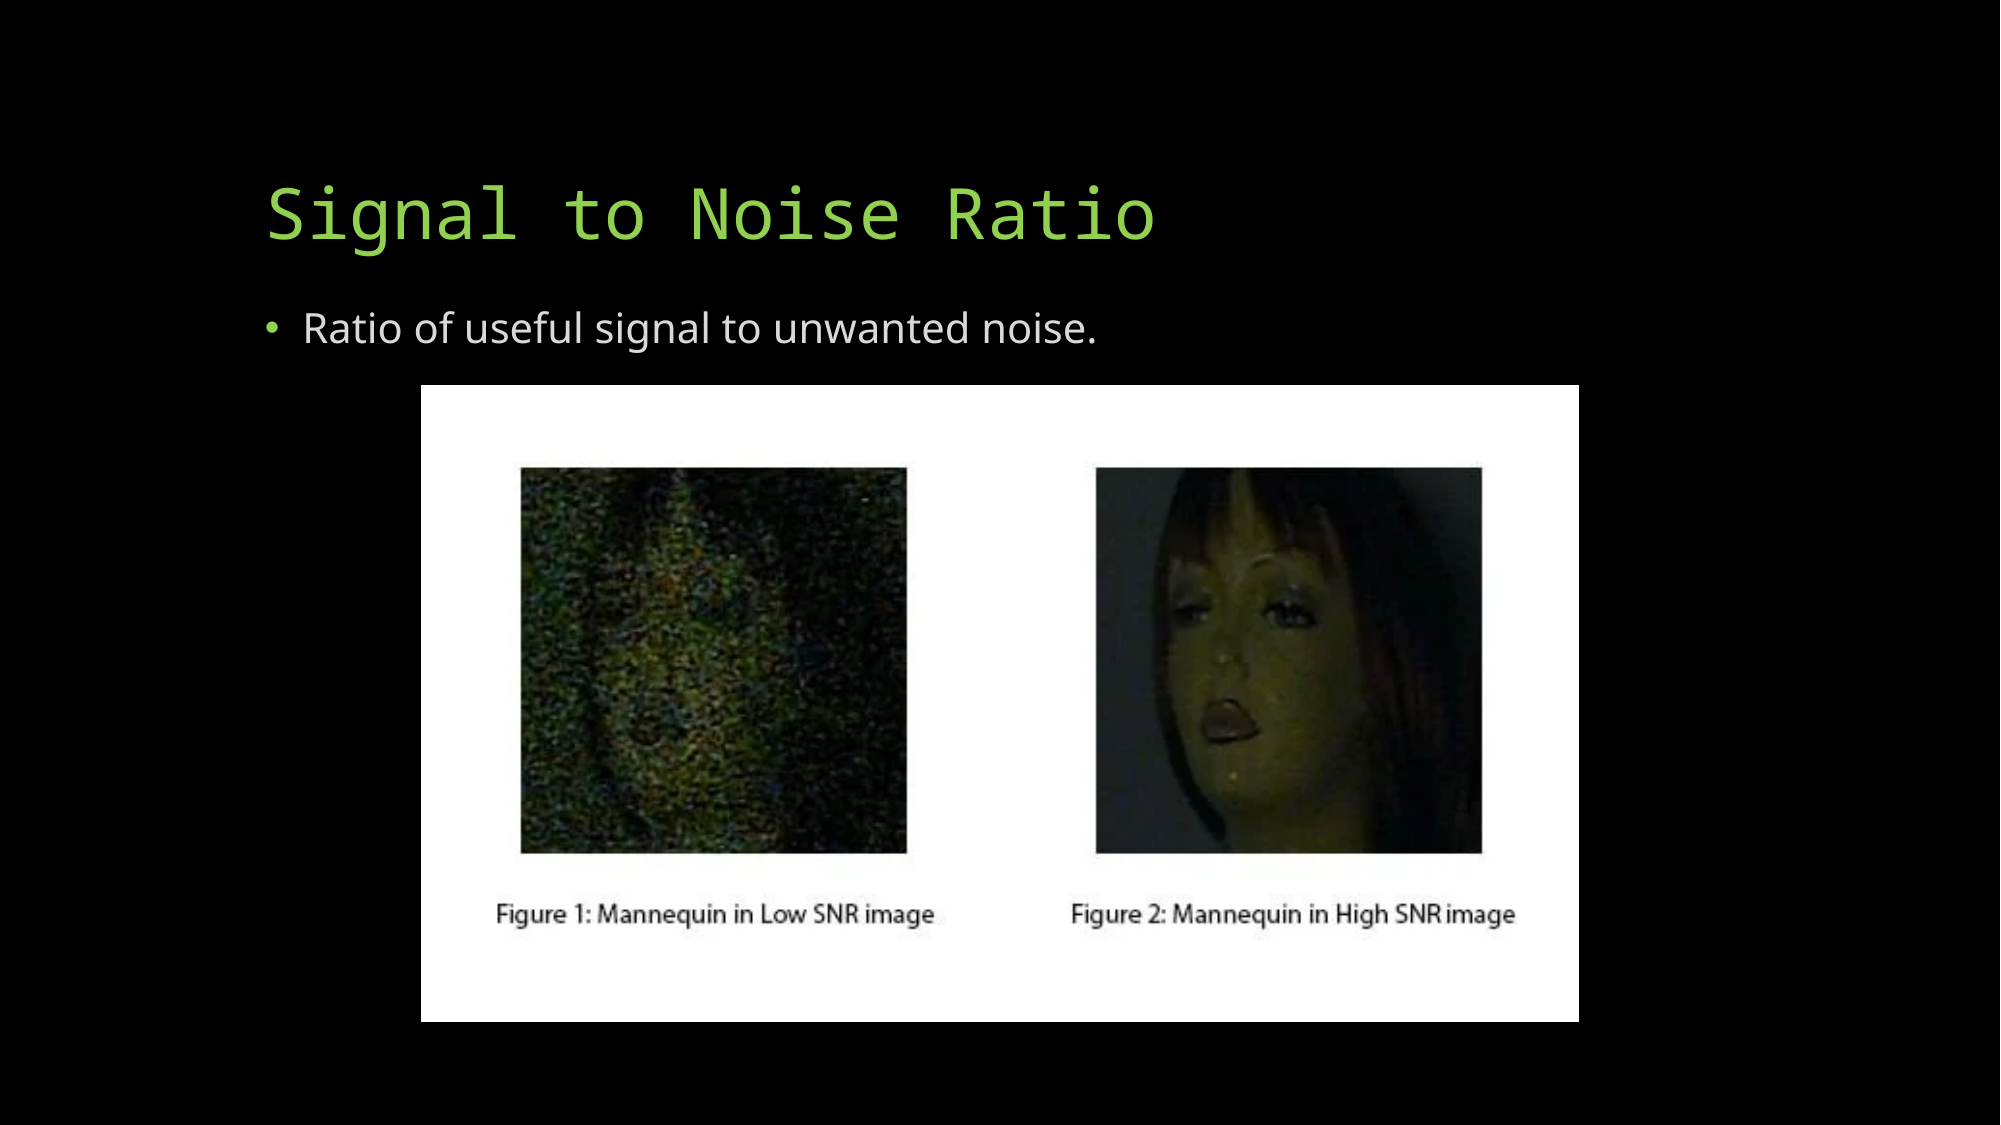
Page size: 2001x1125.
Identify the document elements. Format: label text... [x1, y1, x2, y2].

picture [421, 385, 1579, 1022]
title Signal to Noise Ratio [249, 75, 1750, 263]
list Ratio of useful signal to unwanted noise. [249, 299, 1750, 1000]
